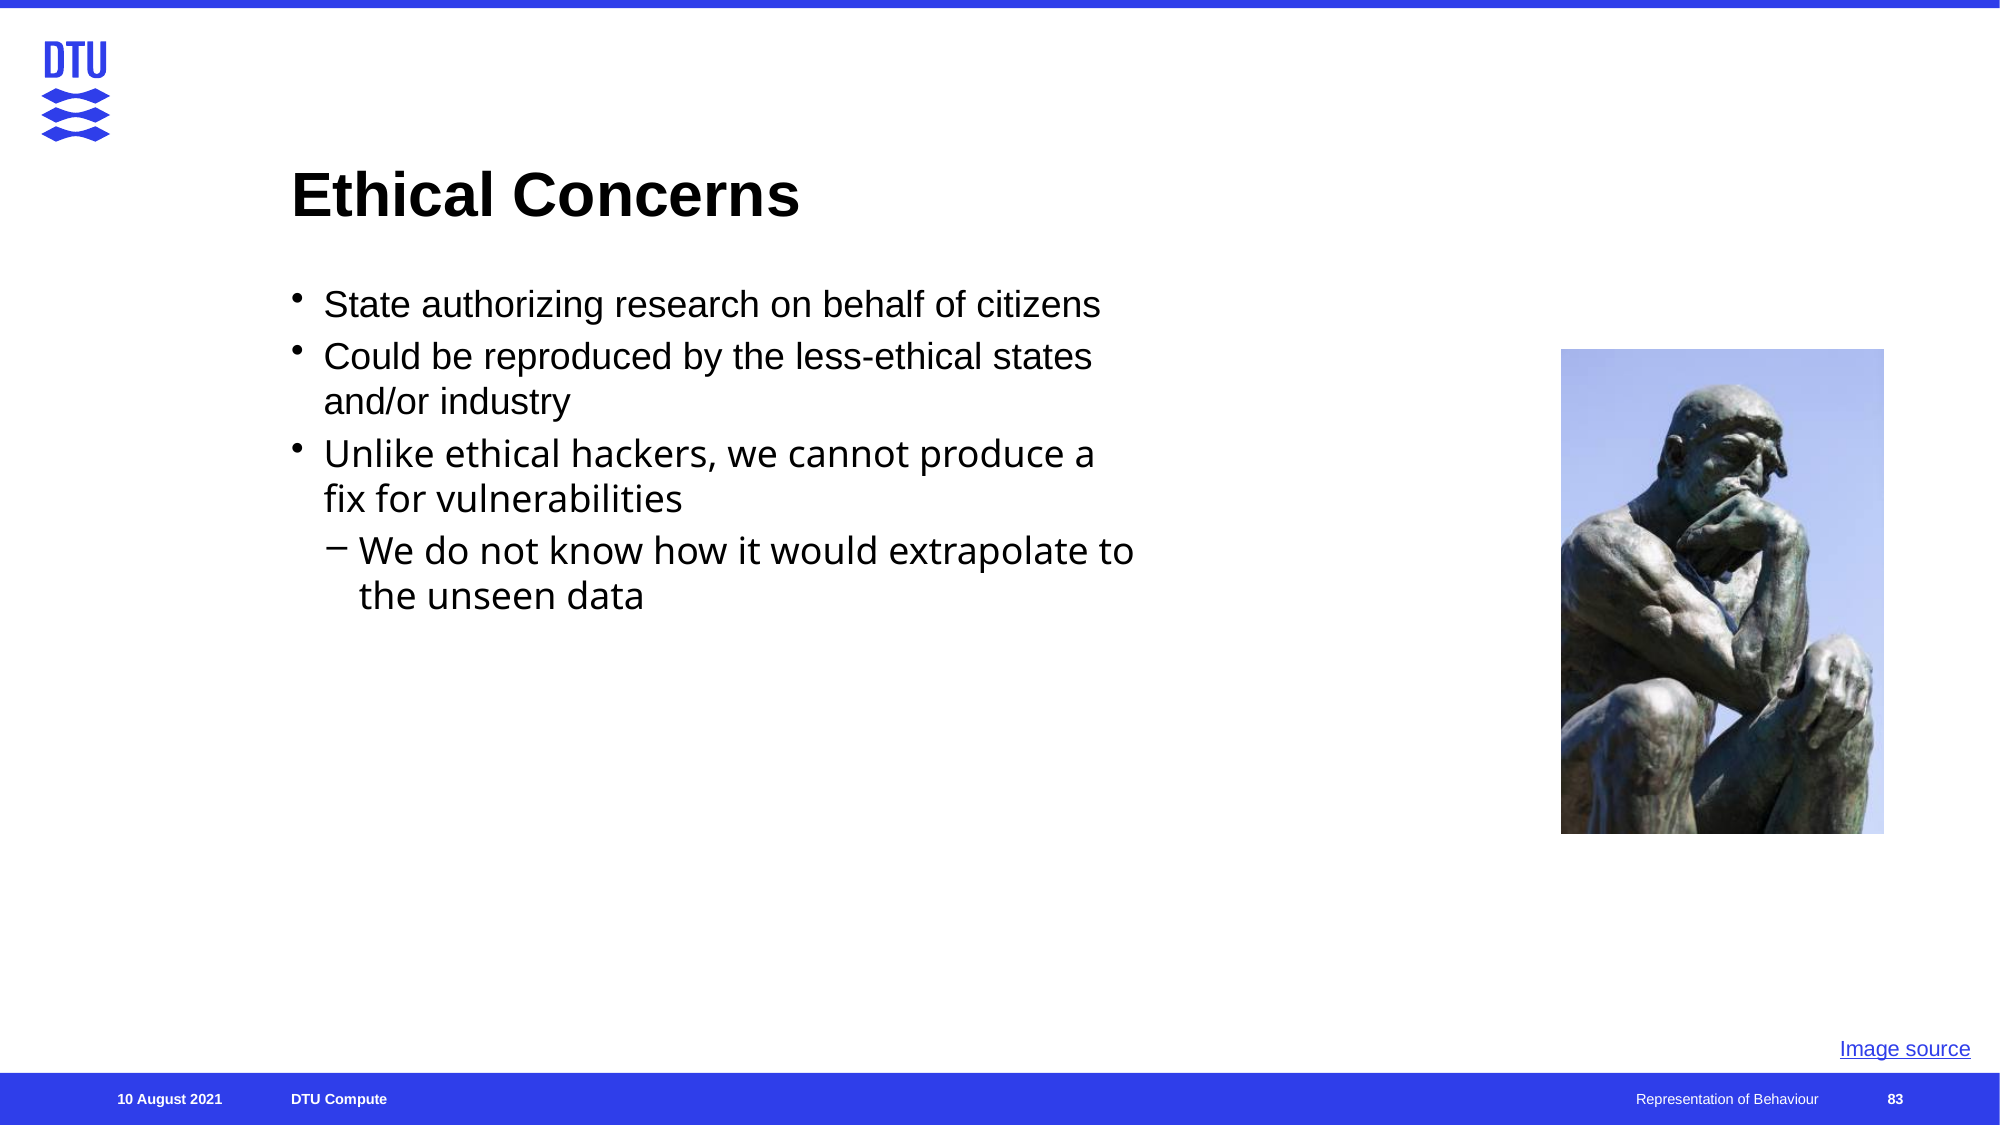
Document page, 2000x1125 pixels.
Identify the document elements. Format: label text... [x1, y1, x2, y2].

slide_number 83 [1887, 1073, 1959, 1125]
picture [1560, 349, 1885, 835]
list State authorizing research on behalf of citizens Could be reproduced by the less-ethical states and/or industry Unlike ethical hackers, we cannot produce a fix for vulnerabilities We do not know how it would extrapolate to the unseen data [291, 279, 1142, 1026]
title Ethical Concerns [291, 69, 1819, 230]
text_box Image source [1839, 1034, 1972, 1062]
